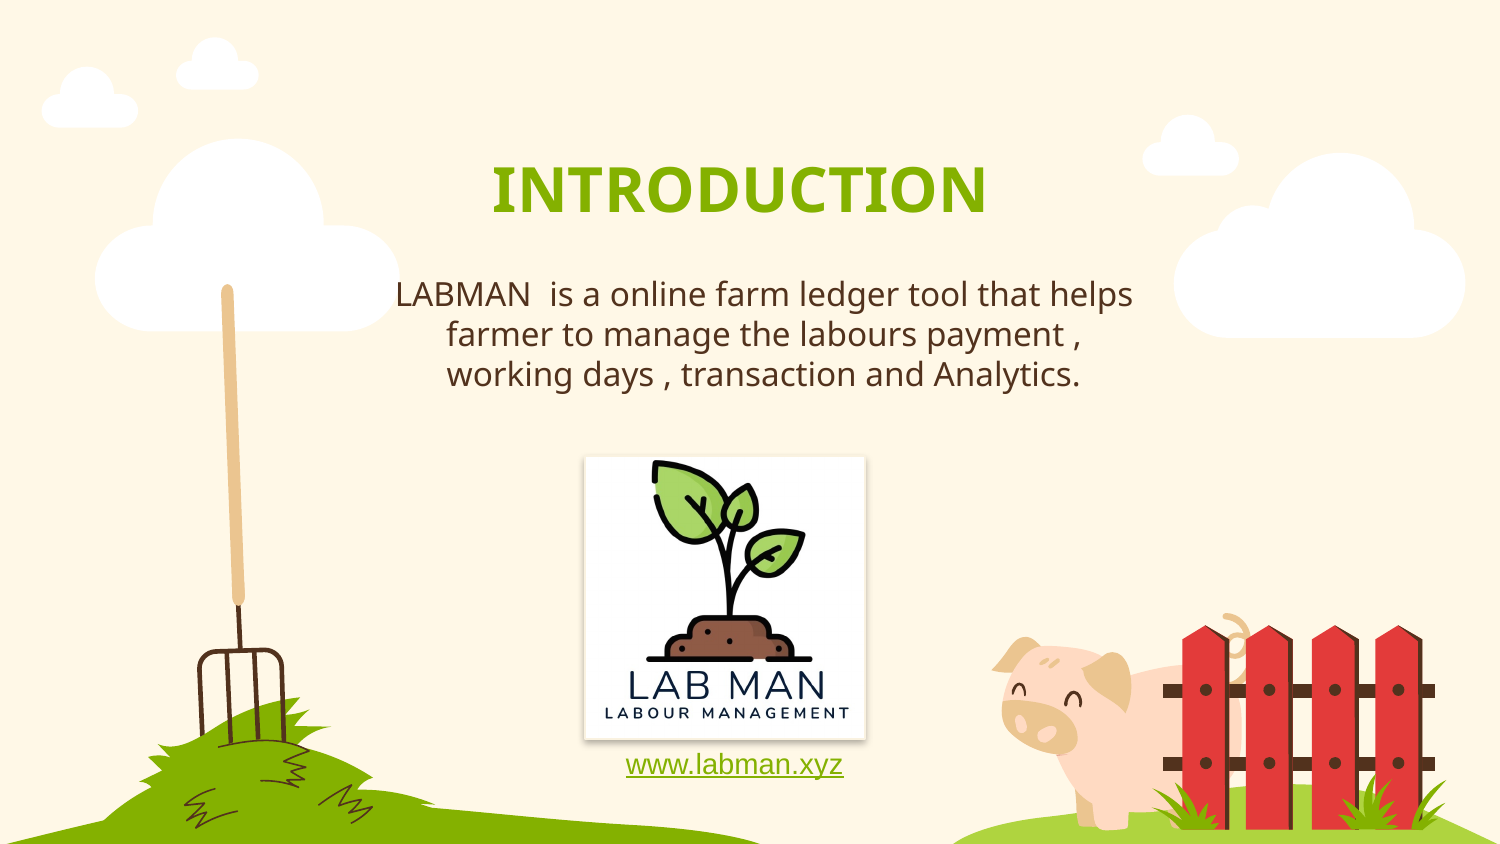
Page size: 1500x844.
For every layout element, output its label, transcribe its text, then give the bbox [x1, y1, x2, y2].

text_box www.labman.xyz [610, 749, 859, 788]
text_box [93, 283, 436, 838]
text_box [1151, 625, 1447, 831]
title INTRODUCTION [351, 152, 1131, 223]
picture [585, 456, 865, 739]
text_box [991, 612, 1261, 831]
list LABMAN is a online farm ledger tool that helps farmer to manage the labours payment , working days , transaction and Analytics. [375, 257, 1154, 528]
